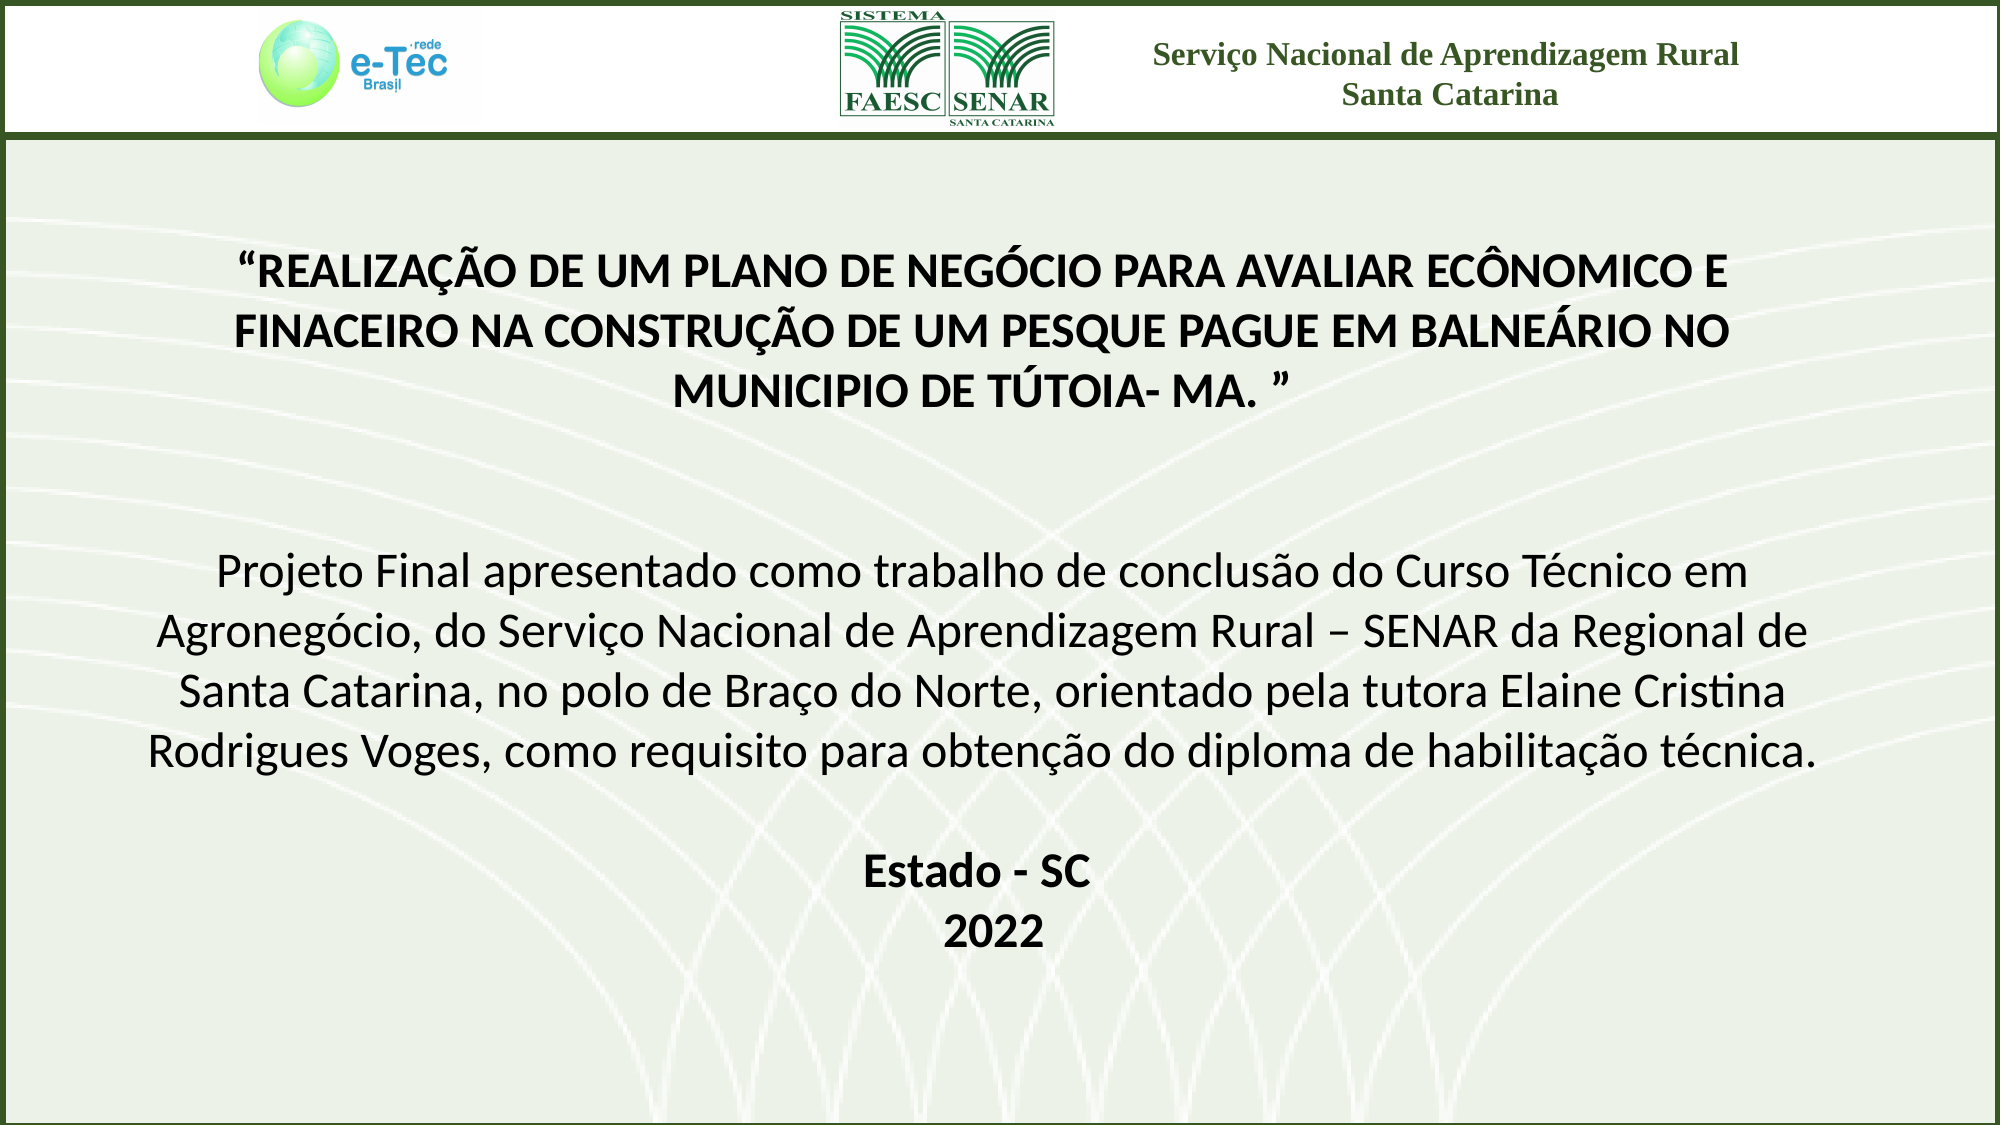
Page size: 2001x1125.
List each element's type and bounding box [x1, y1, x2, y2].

text_box [2, 2, 2000, 1123]
